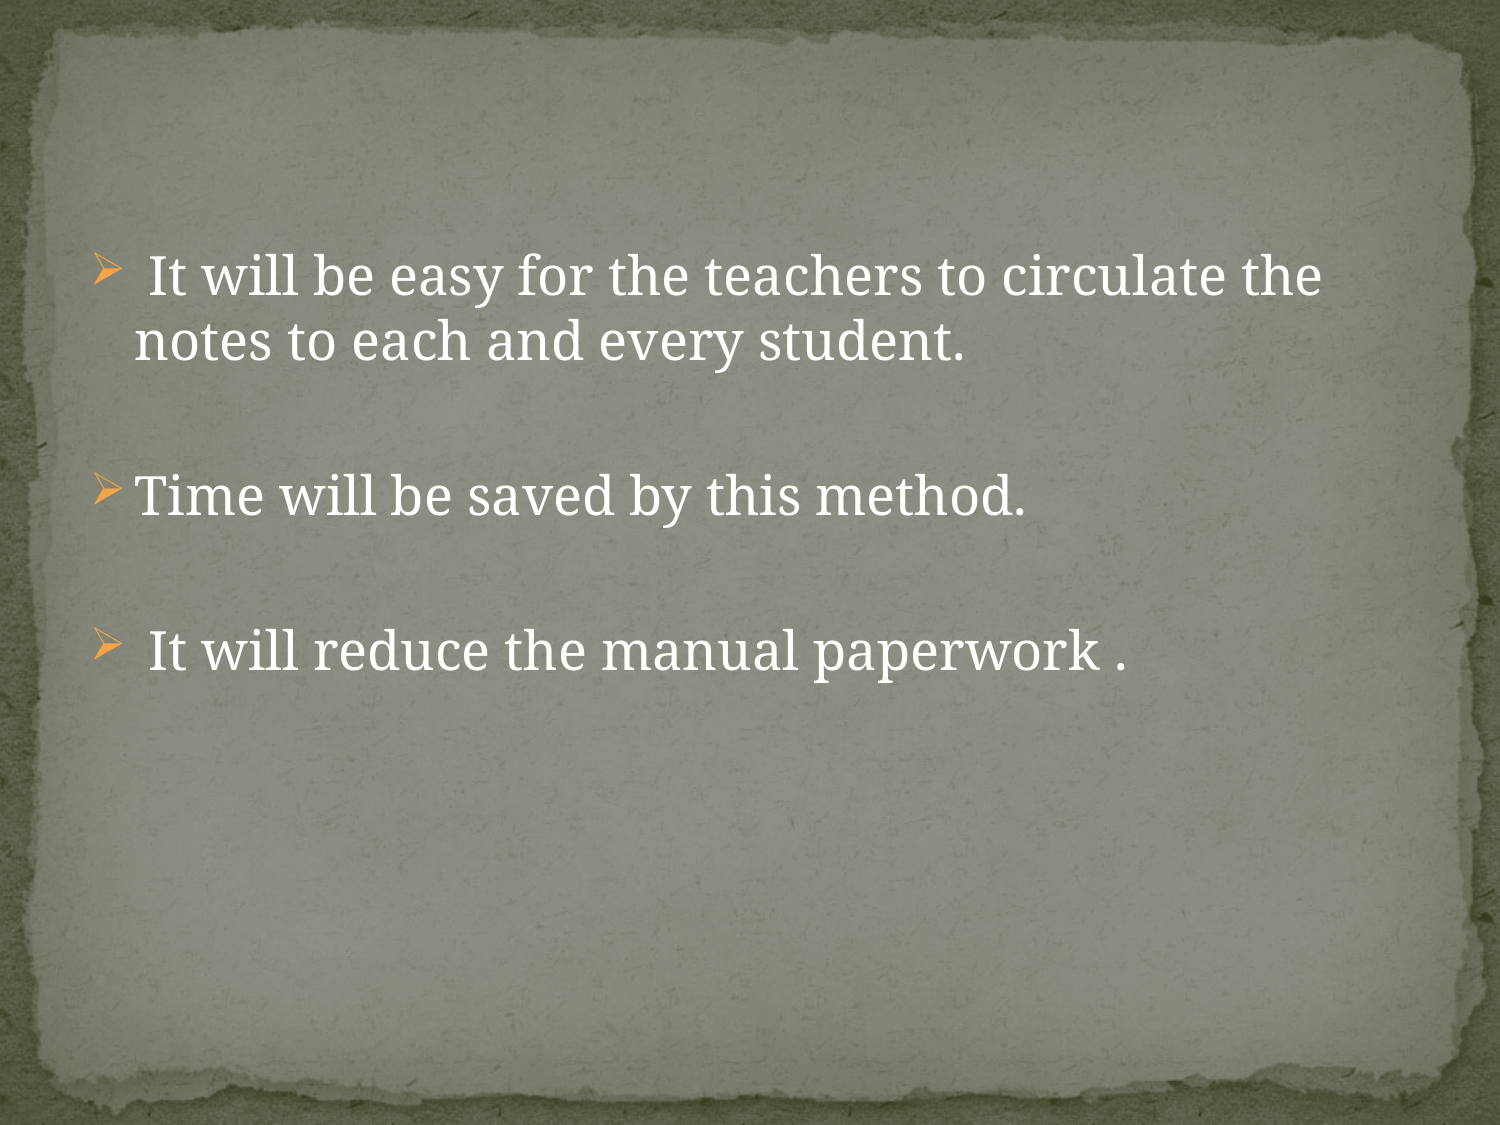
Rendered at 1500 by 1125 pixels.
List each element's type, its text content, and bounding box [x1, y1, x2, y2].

list It will be easy for the teachers to circulate the notes to each and every student. Time will be saved by this method. It will reduce the manual paperwork . [75, 234, 1425, 1079]
title [74, 24, 1425, 225]
